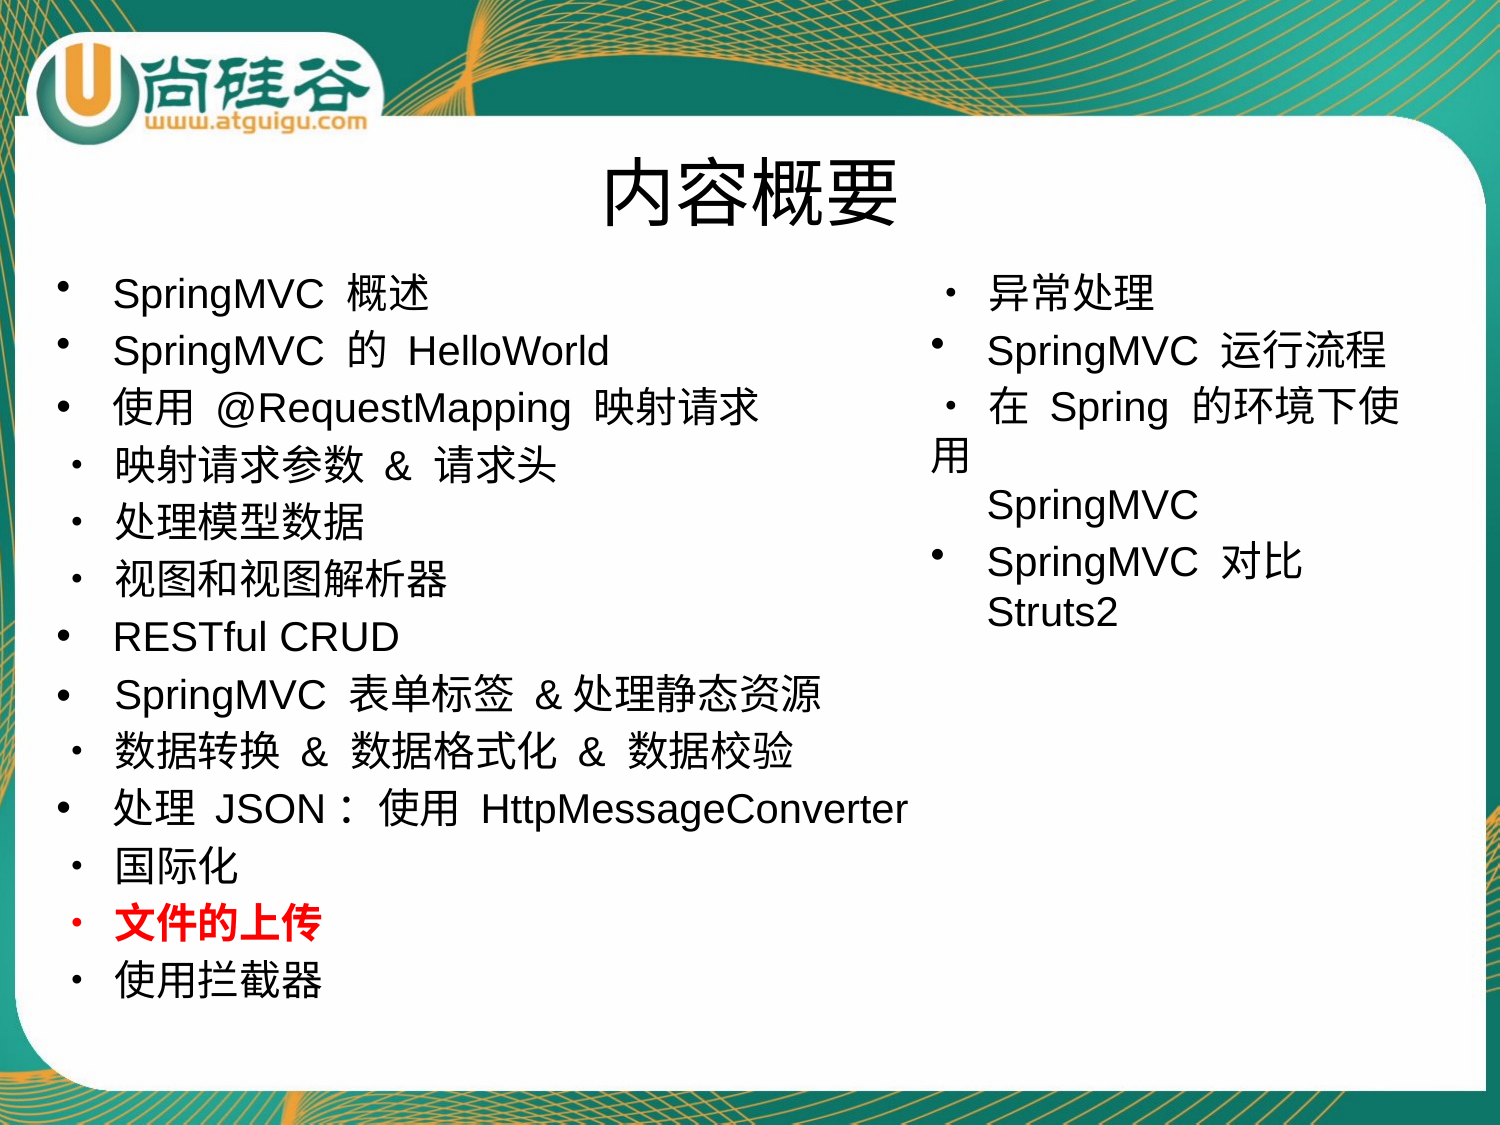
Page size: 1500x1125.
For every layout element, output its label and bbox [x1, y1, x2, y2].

text_box [928, 266, 1440, 635]
list [54, 266, 1446, 1005]
picture [0, 0, 1500, 1125]
title [225, 134, 1275, 266]
